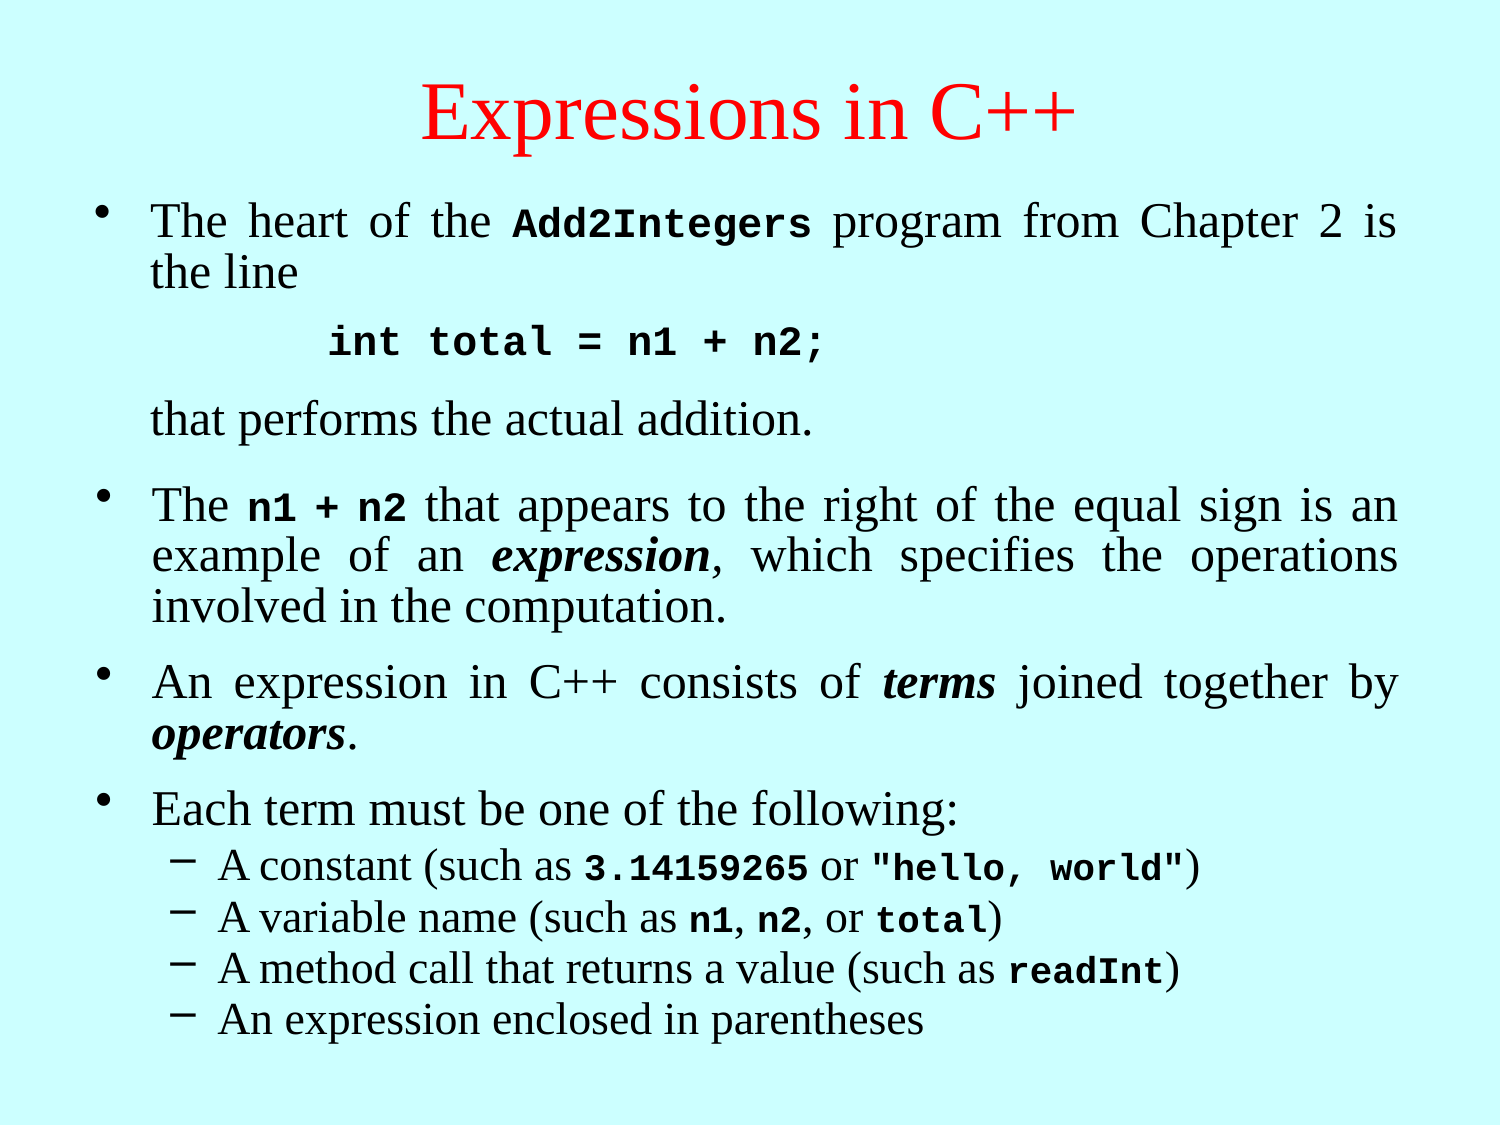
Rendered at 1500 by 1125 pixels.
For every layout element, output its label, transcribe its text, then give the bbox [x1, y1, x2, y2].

text_box that performs the actual addition. [79, 387, 1413, 473]
text_box The heart of the Add2Integers program from Chapter 2 is the line [79, 189, 1413, 325]
title Expressions in C++ [0, 12, 1500, 201]
text_box int total = n1 + n2; [312, 306, 988, 371]
text_box The n1 + n2 that appears to the right of the equal sign is an example of an expression, which specifies the operations involved in the computation. An expression in C++ consists of terms joined together by operators. Each term must be one of the following: A constant (such as 3.14159265 or "hello, world") A variable name (such as n1, n2, or total) A method call that returns a value (such as readInt) An expression enclosed in parentheses [80, 472, 1414, 1063]
